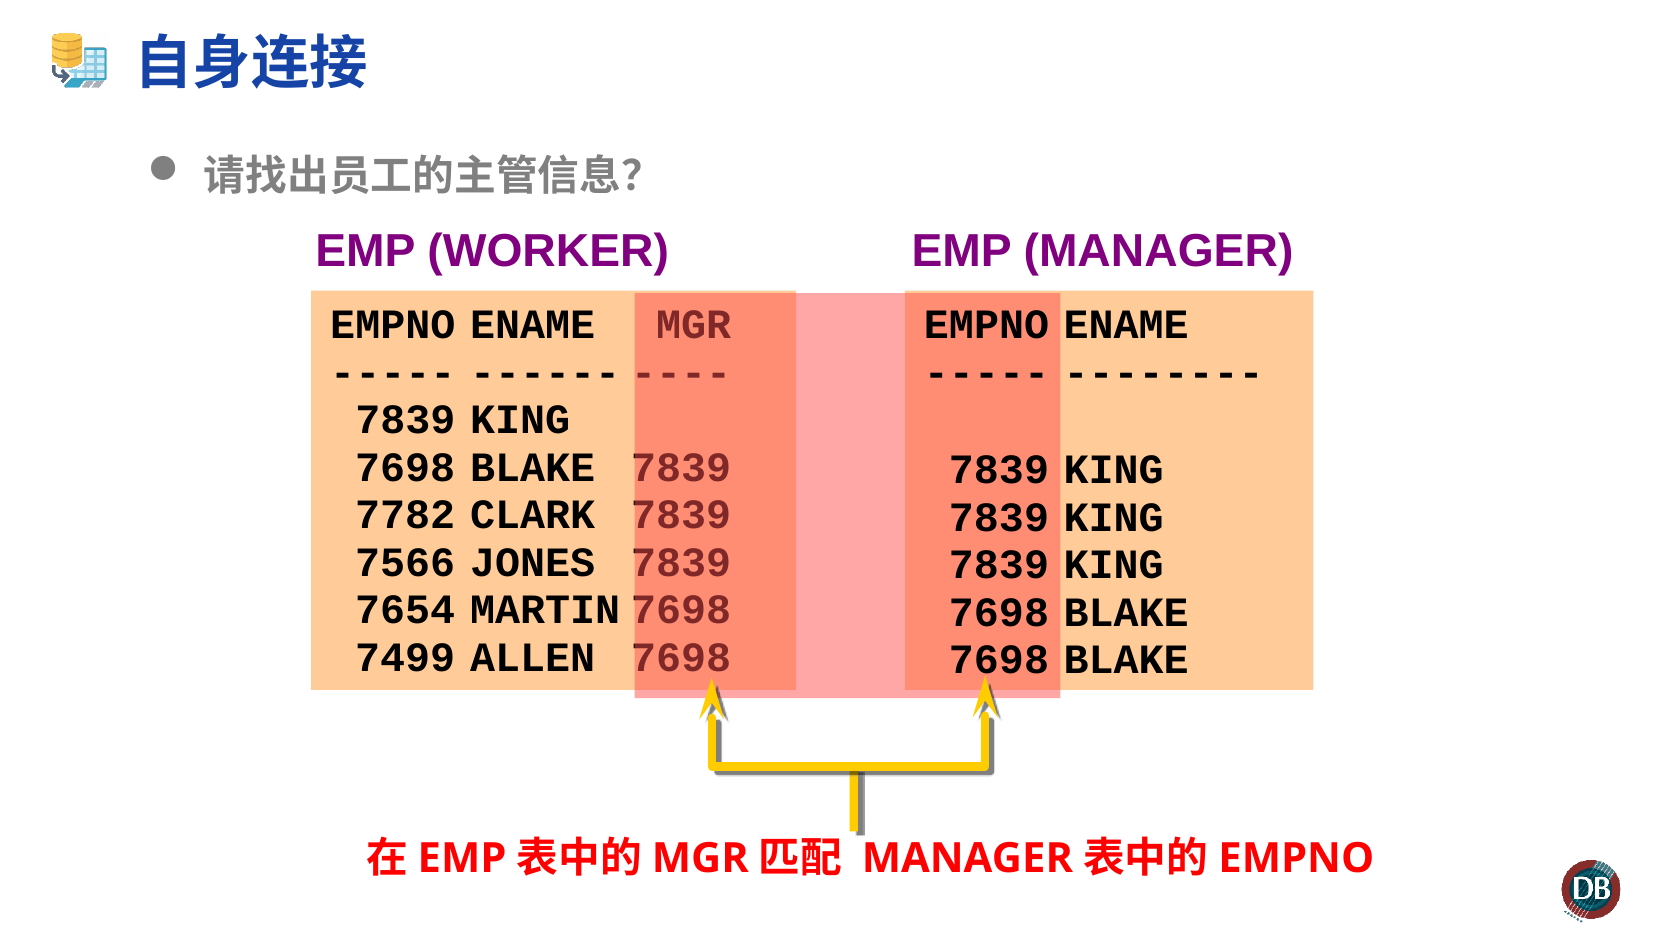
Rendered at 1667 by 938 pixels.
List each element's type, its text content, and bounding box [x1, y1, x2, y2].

title 自身连接 [118, 17, 1590, 103]
text_box 请找出员工的主管信息？ [132, 141, 679, 207]
picture [1557, 858, 1623, 924]
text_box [266, 211, 1486, 891]
picture [49, 30, 109, 90]
